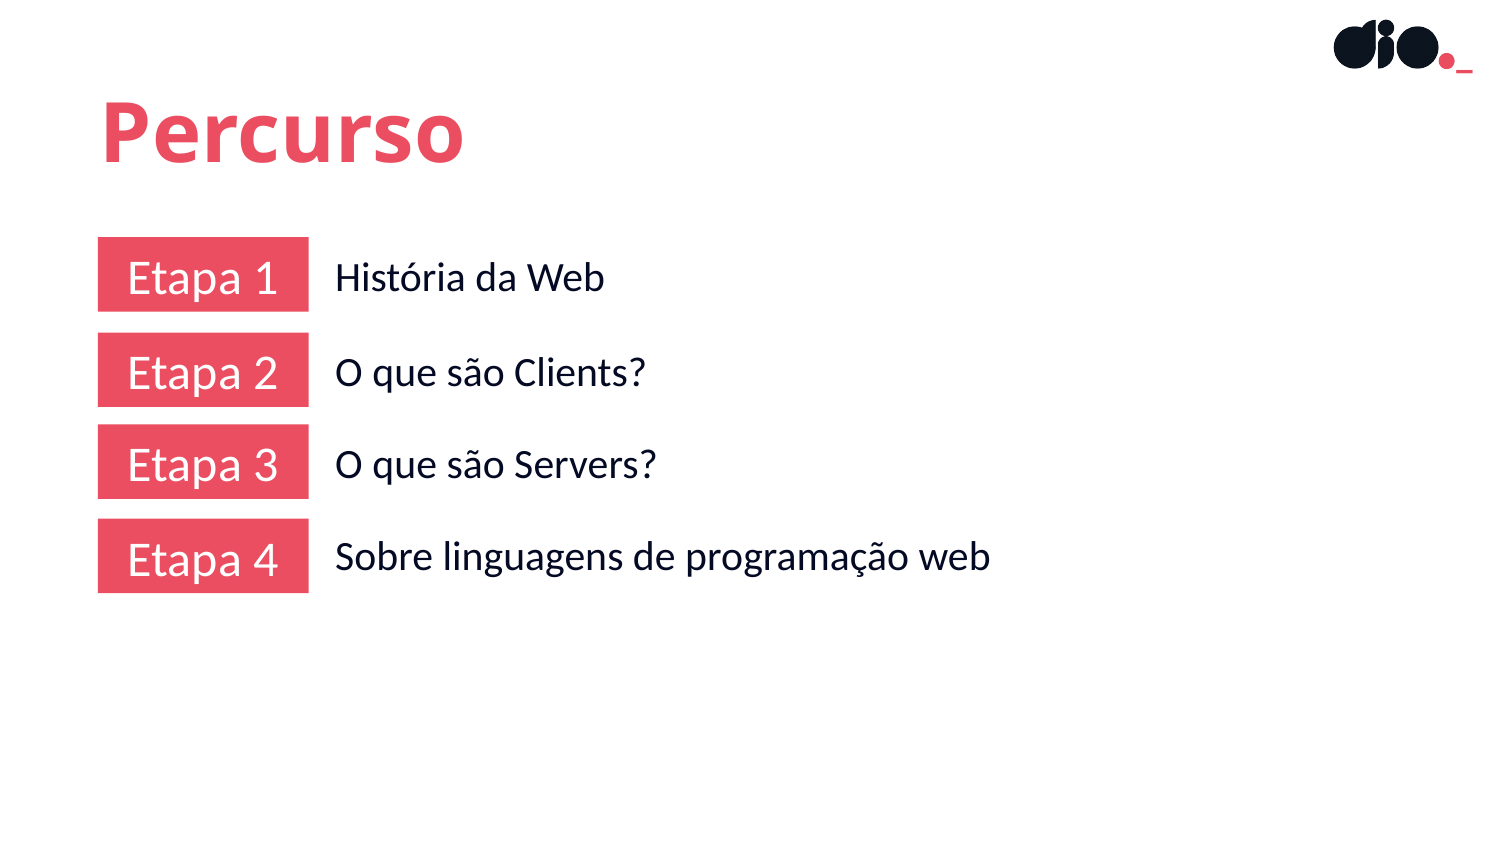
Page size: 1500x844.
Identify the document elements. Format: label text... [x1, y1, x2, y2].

text_box Sobre linguagens de programação web [320, 521, 1264, 581]
text_box Etapa 3 [97, 424, 309, 499]
text_box O que são Servers? [320, 429, 1264, 489]
text_box Etapa 4 [97, 518, 309, 594]
text_box Percurso [84, 52, 1301, 191]
text_box Etapa 1 [97, 237, 309, 312]
text_box História da Web [320, 242, 1264, 302]
text_box Etapa 2 [97, 332, 309, 407]
text_box O que são Clients? [320, 337, 1264, 397]
picture [1333, 19, 1473, 74]
